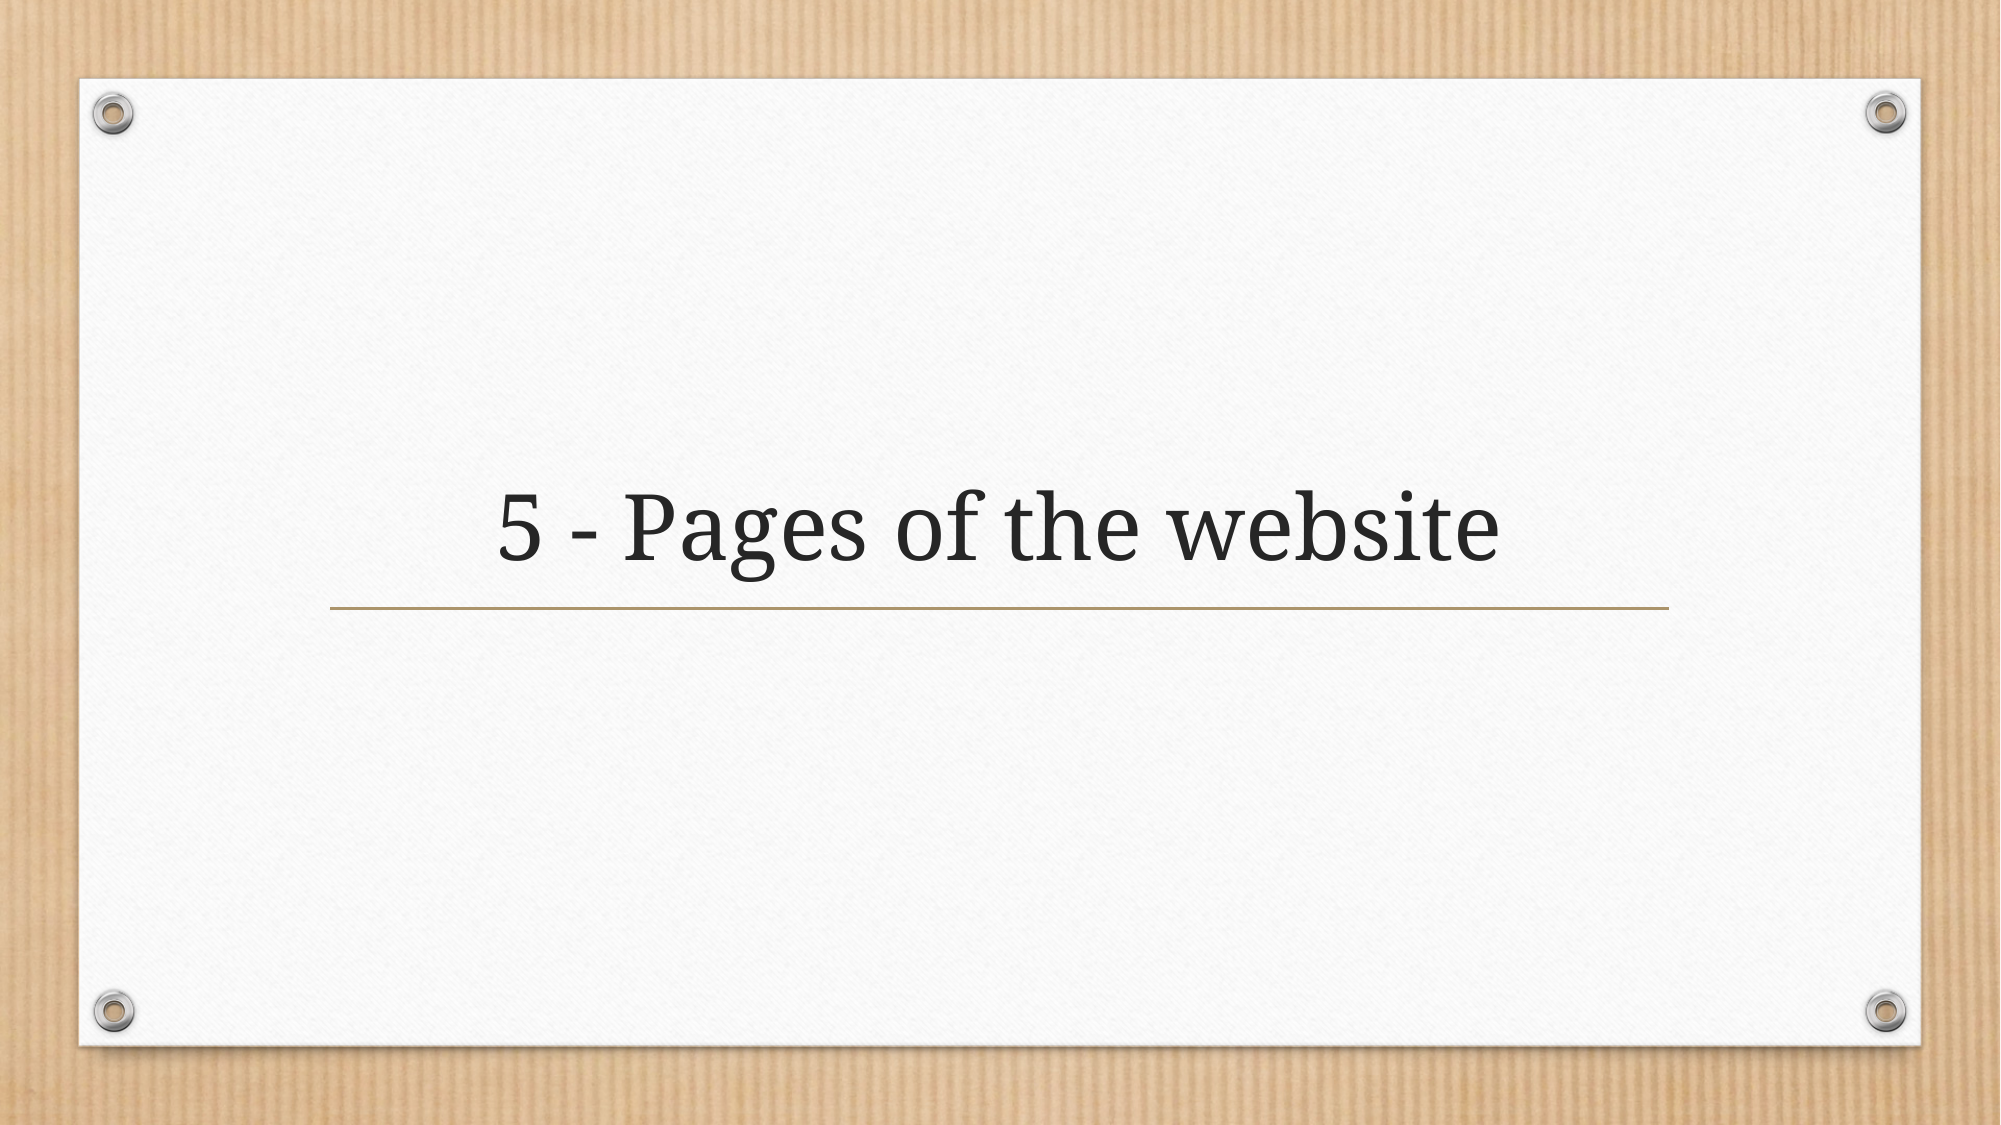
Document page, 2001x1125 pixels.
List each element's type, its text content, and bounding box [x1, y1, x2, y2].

picture [0, 0, 2001, 1125]
title 5 - Pages of the website [330, 287, 1669, 587]
